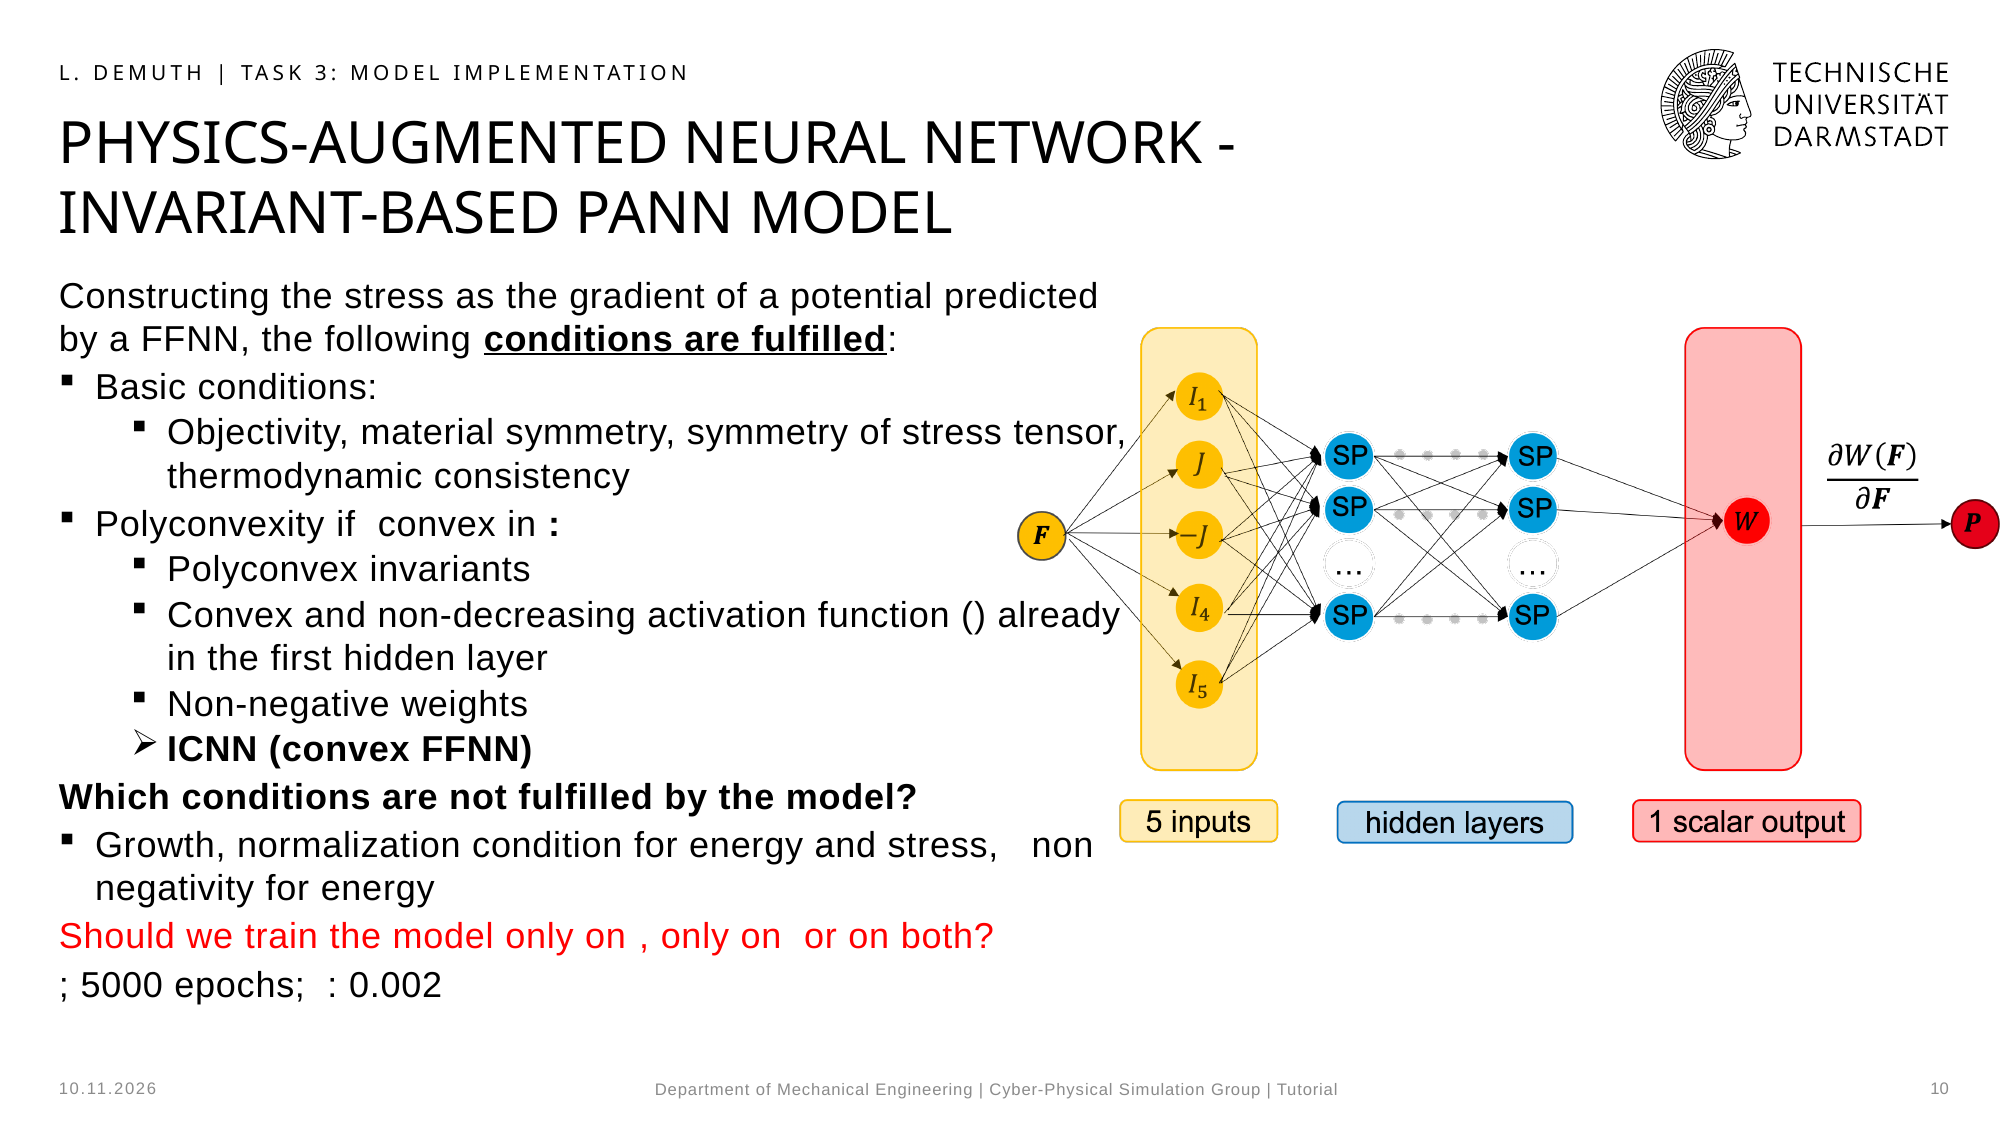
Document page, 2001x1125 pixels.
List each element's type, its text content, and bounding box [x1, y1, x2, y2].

title Physics-augmented neural network - Invariant-based PANN model [59, 105, 1650, 283]
footer L. Demuth | Task 3: model implementation [59, 59, 1532, 91]
picture [999, 326, 2000, 860]
slide_number 10 [1708, 1075, 1949, 1106]
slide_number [59, 1075, 296, 1106]
